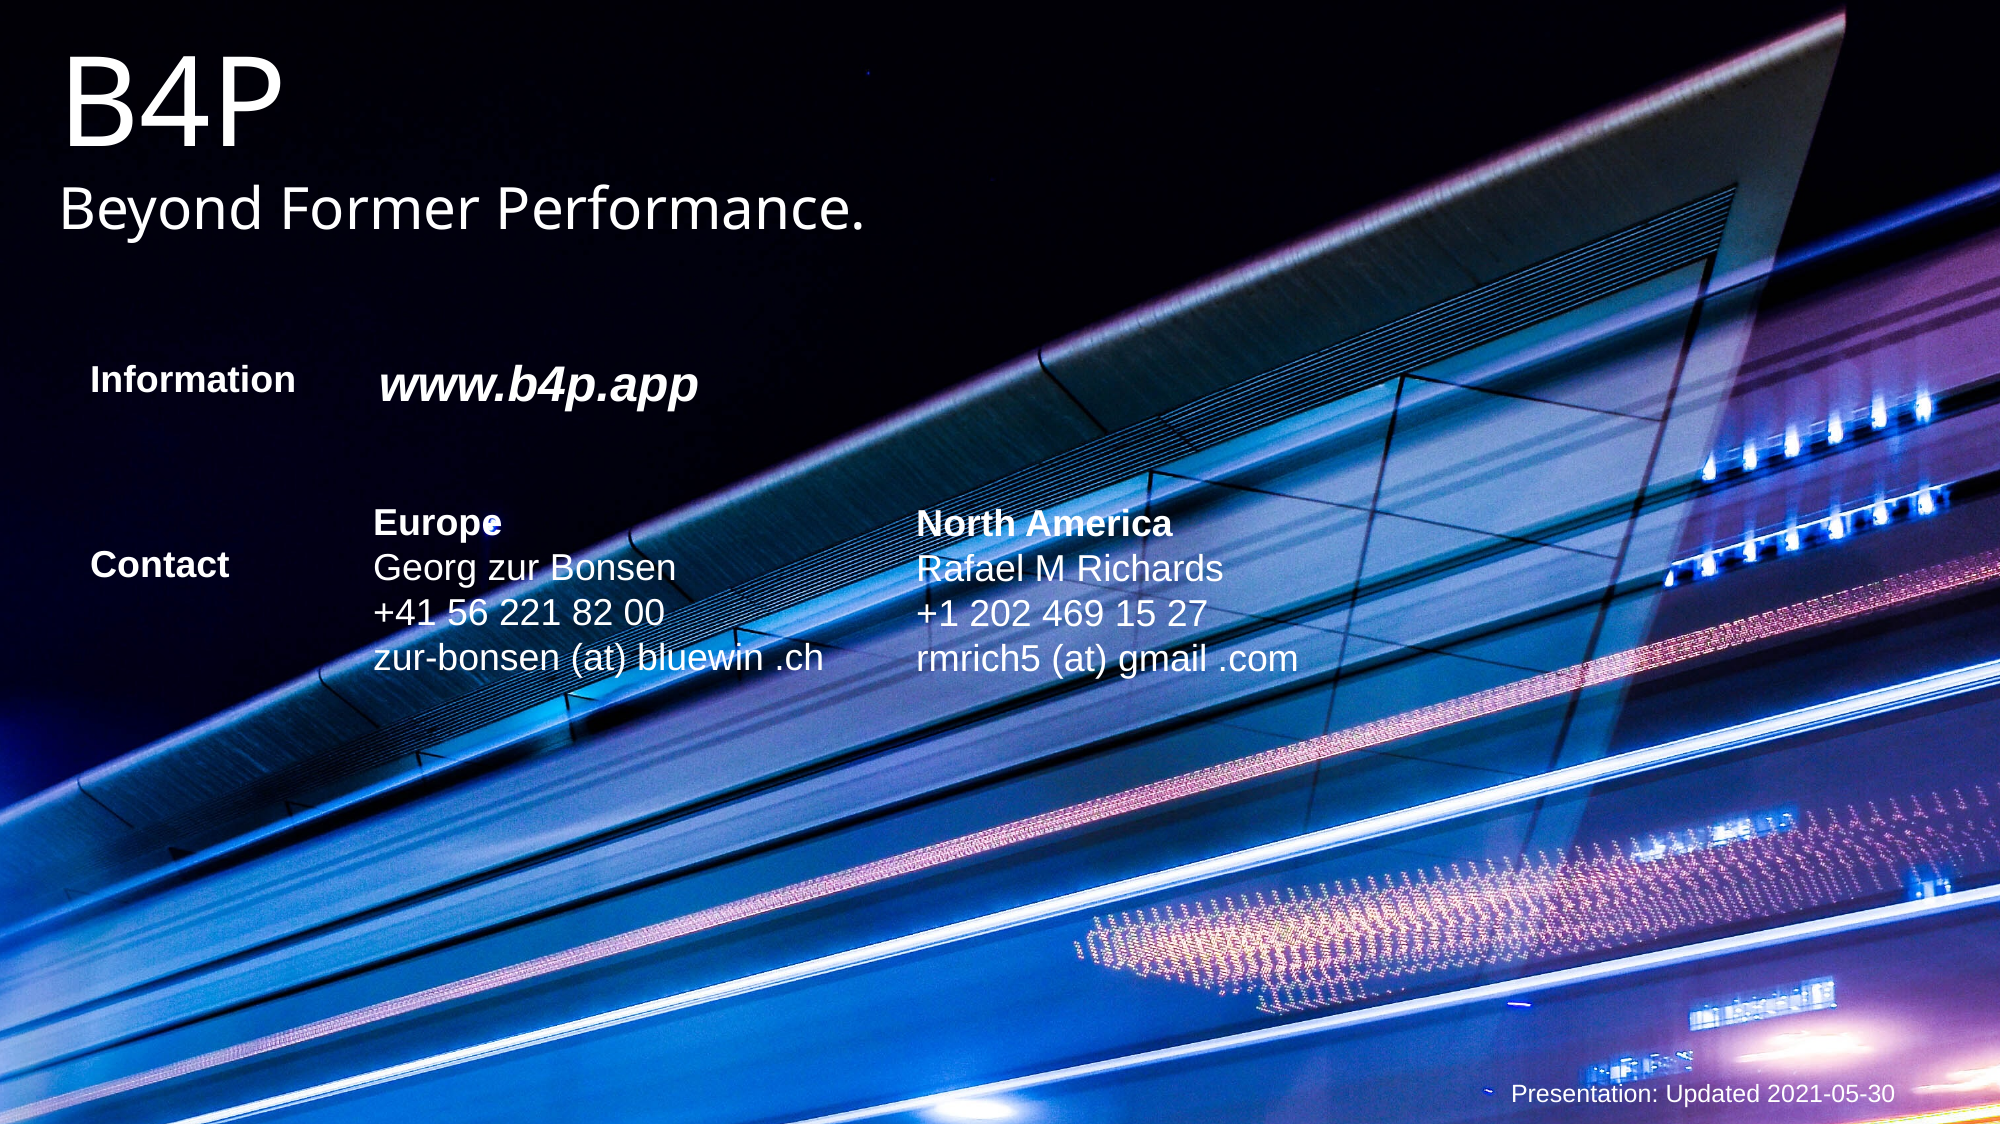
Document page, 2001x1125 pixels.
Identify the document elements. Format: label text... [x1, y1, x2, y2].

picture [0, 0, 2000, 1124]
text_box Contact [75, 532, 245, 593]
title B4P Beyond Former Performance. [28, 9, 1081, 263]
text_box www.b4p.app [364, 343, 729, 419]
text_box [43, 637, 386, 903]
text_box Europe Georg zur Bonsen +41 56 221 82 00 zur-bonsen (at) bluewin .ch [358, 490, 871, 686]
text_box Presentation: Updated 2021-05-30 [1496, 1070, 1912, 1116]
text_box Information [75, 347, 312, 408]
text_box North America Rafael M Richards +1 202 469 15 27 rmrich5 (at) gmail .com [901, 491, 1466, 687]
